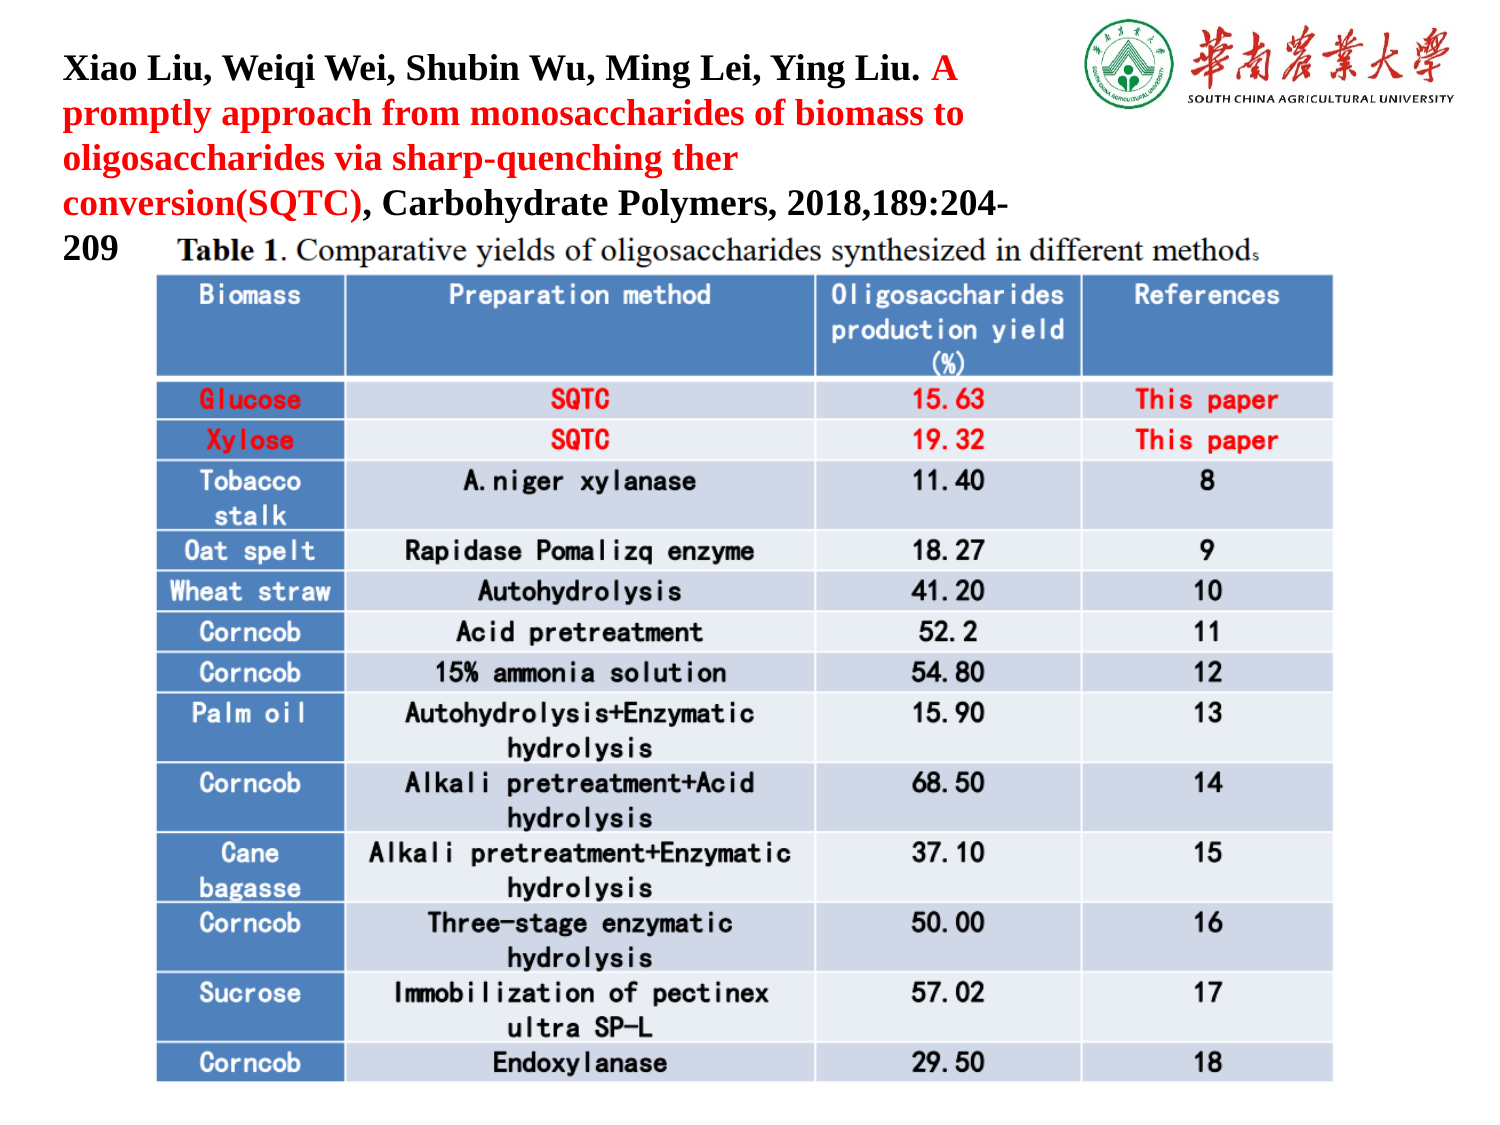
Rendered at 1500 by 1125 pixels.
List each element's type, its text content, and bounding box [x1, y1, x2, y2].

picture [109, 232, 1379, 1095]
picture [1024, 0, 1500, 127]
text_box Xiao Liu, Weiqi Wei, Shubin Wu, Ming Lei, Ying Liu. A promptly approach from monosaccharides of biomass to oligosaccharides via sharp-quenching ther conversion(SQTC), Carbohydrate Polymers, 2018,189:204-209 [48, 35, 1066, 276]
